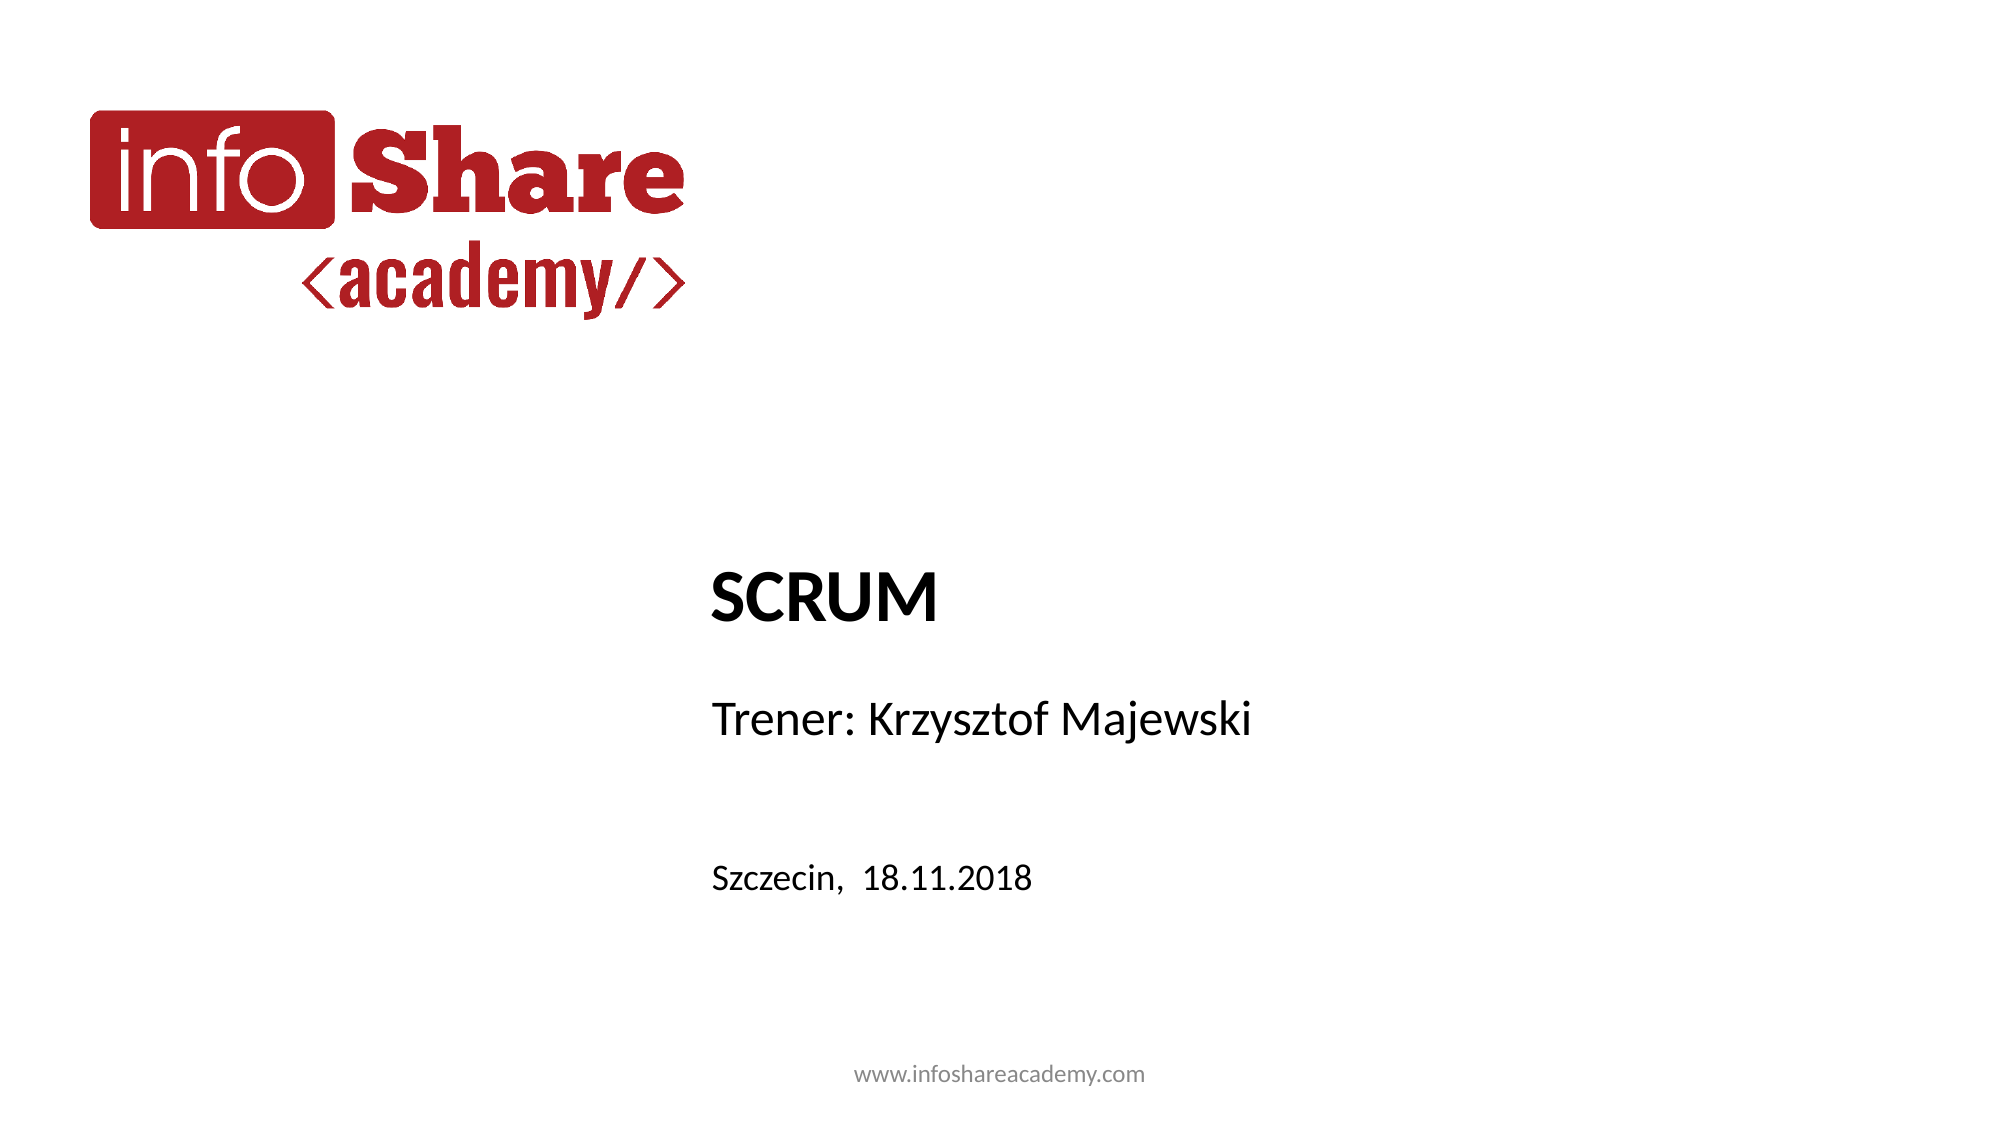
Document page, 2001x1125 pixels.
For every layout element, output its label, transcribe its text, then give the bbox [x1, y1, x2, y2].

subtitle Trener: Krzysztof Majewski [696, 684, 1583, 777]
picture [0, 24, 773, 412]
list SCRUM [695, 549, 1888, 656]
text_box Szczecin, 18.11.2018 [696, 845, 1205, 907]
footer www.infoshareacademy.com [662, 1042, 1338, 1103]
